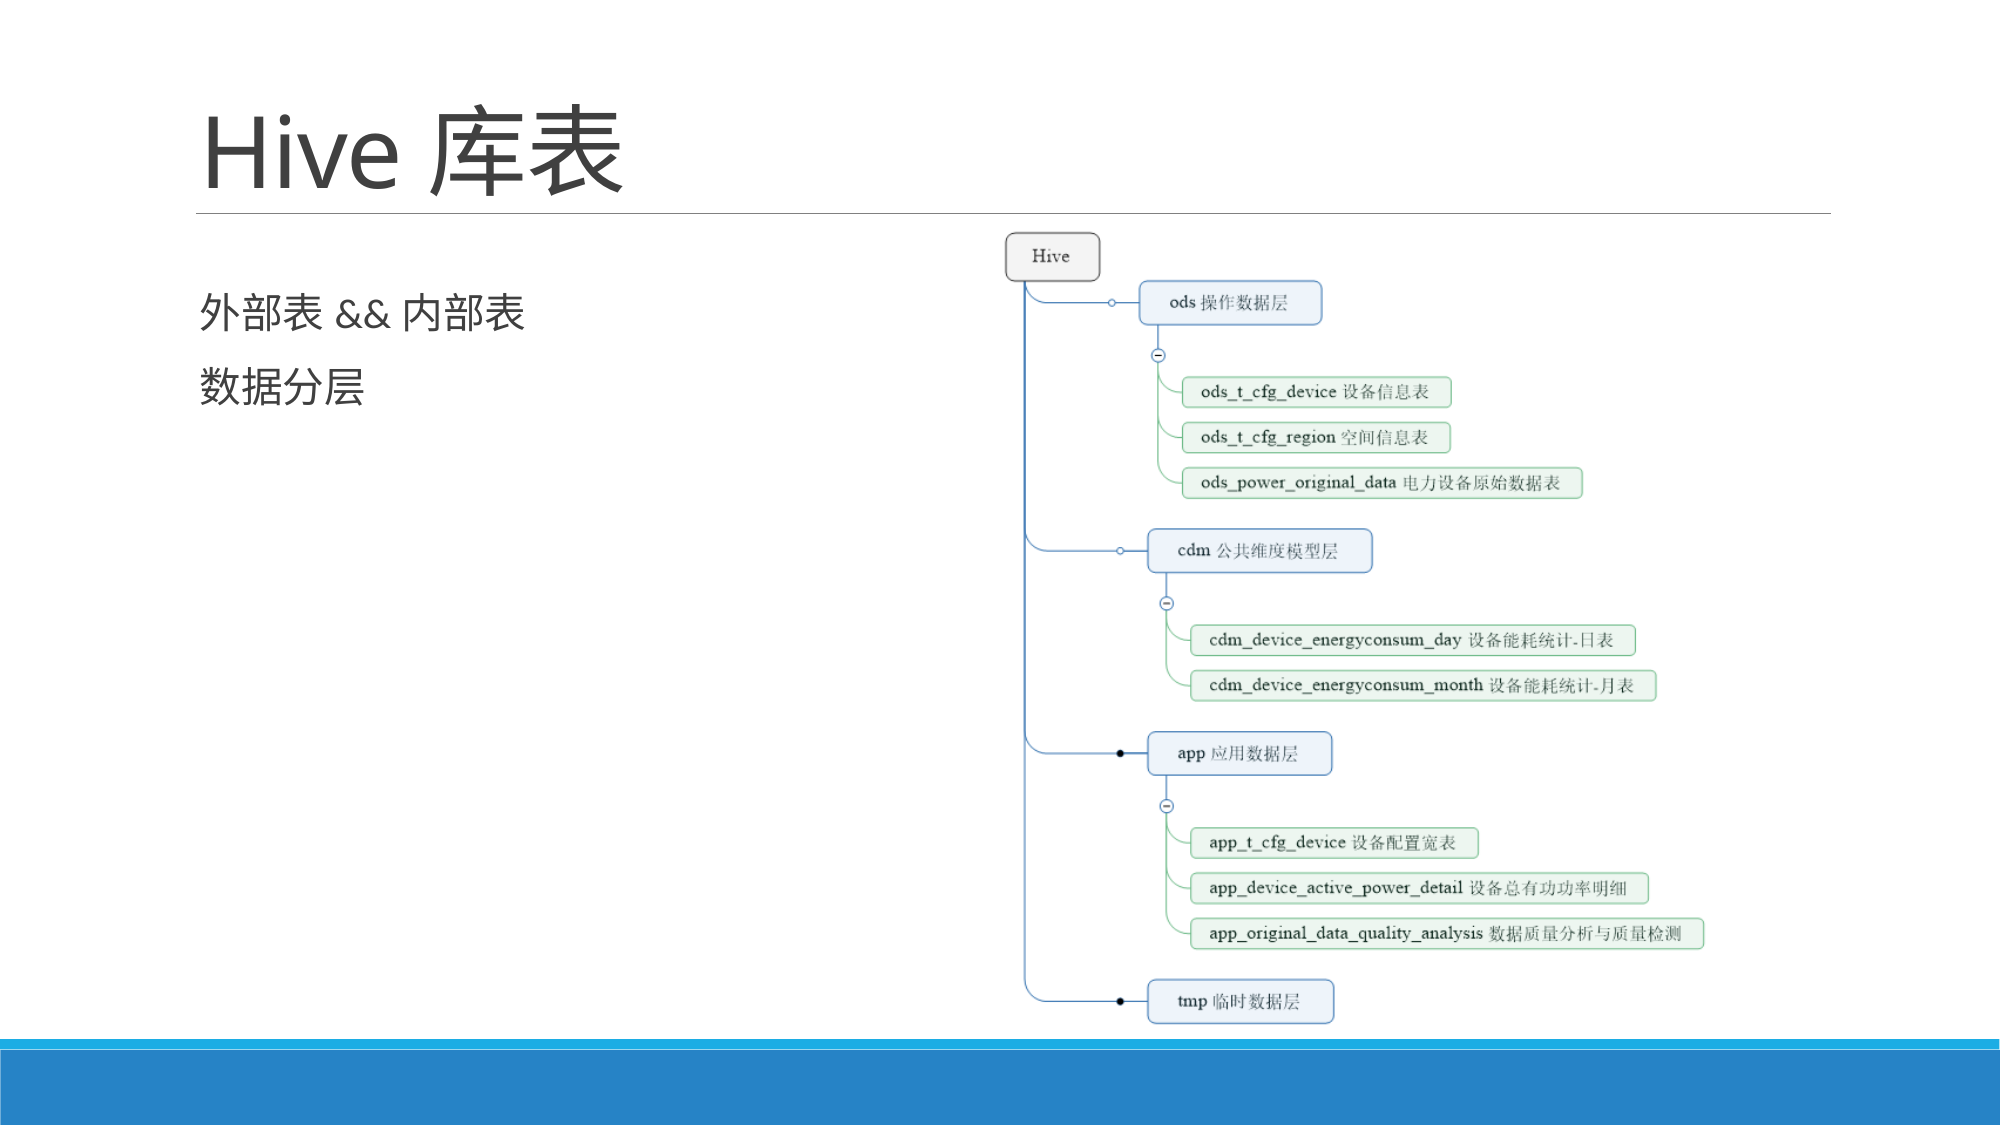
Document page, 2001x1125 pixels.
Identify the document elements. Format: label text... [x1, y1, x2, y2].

list 外部表&&内部表 数据分层 [184, 285, 863, 999]
picture [999, 226, 1710, 1030]
title Hive库表 [184, 31, 1827, 217]
